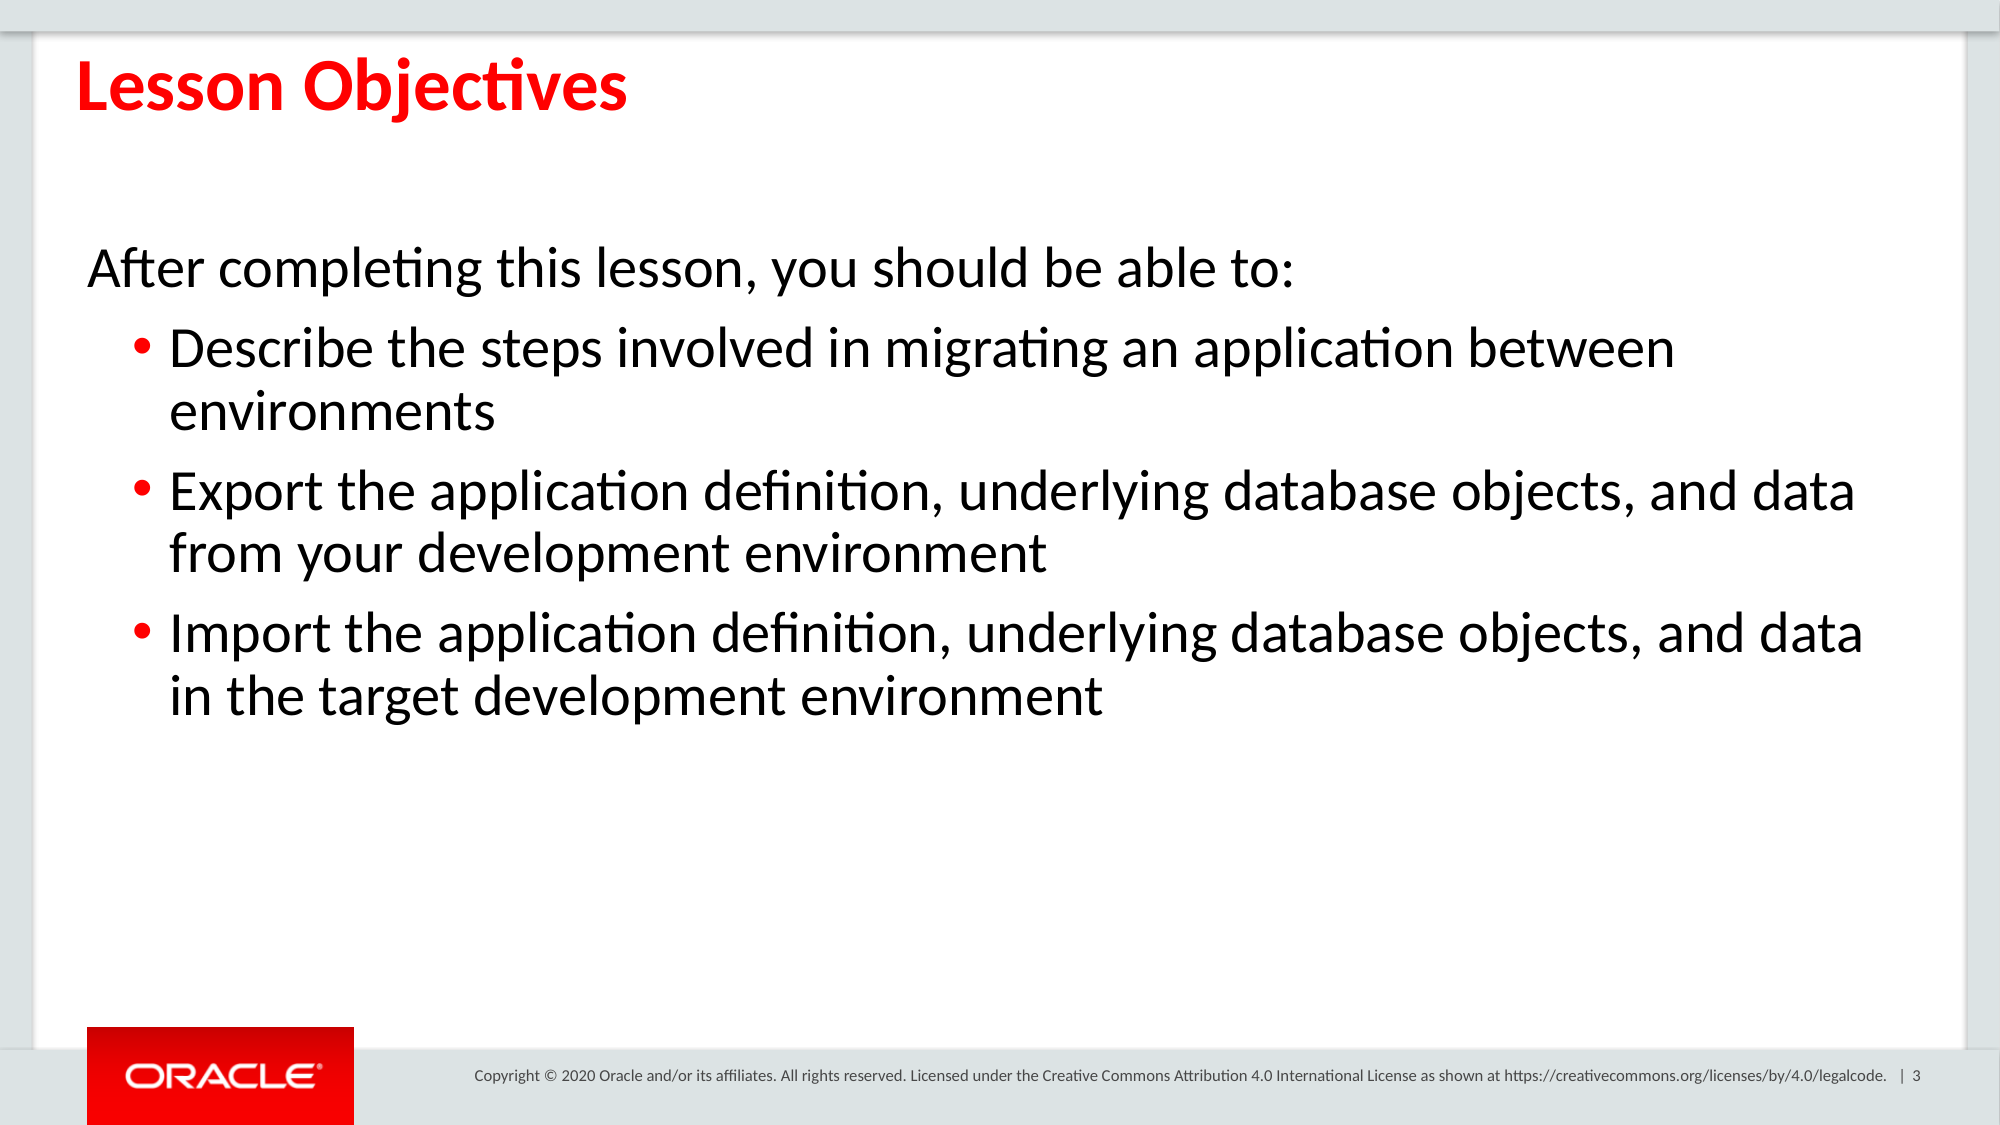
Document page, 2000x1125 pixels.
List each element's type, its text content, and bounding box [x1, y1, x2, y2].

picture [87, 1027, 354, 1125]
text_box Lesson Objectives [76, 43, 1424, 125]
list After completing this lesson, you should be able to: Describe the steps involved in migrating an application between environments Export the application definition, underlying database objects, and data from your development environment Import the application definition, underlying database objects, and data in the target development environment [87, 237, 1913, 975]
